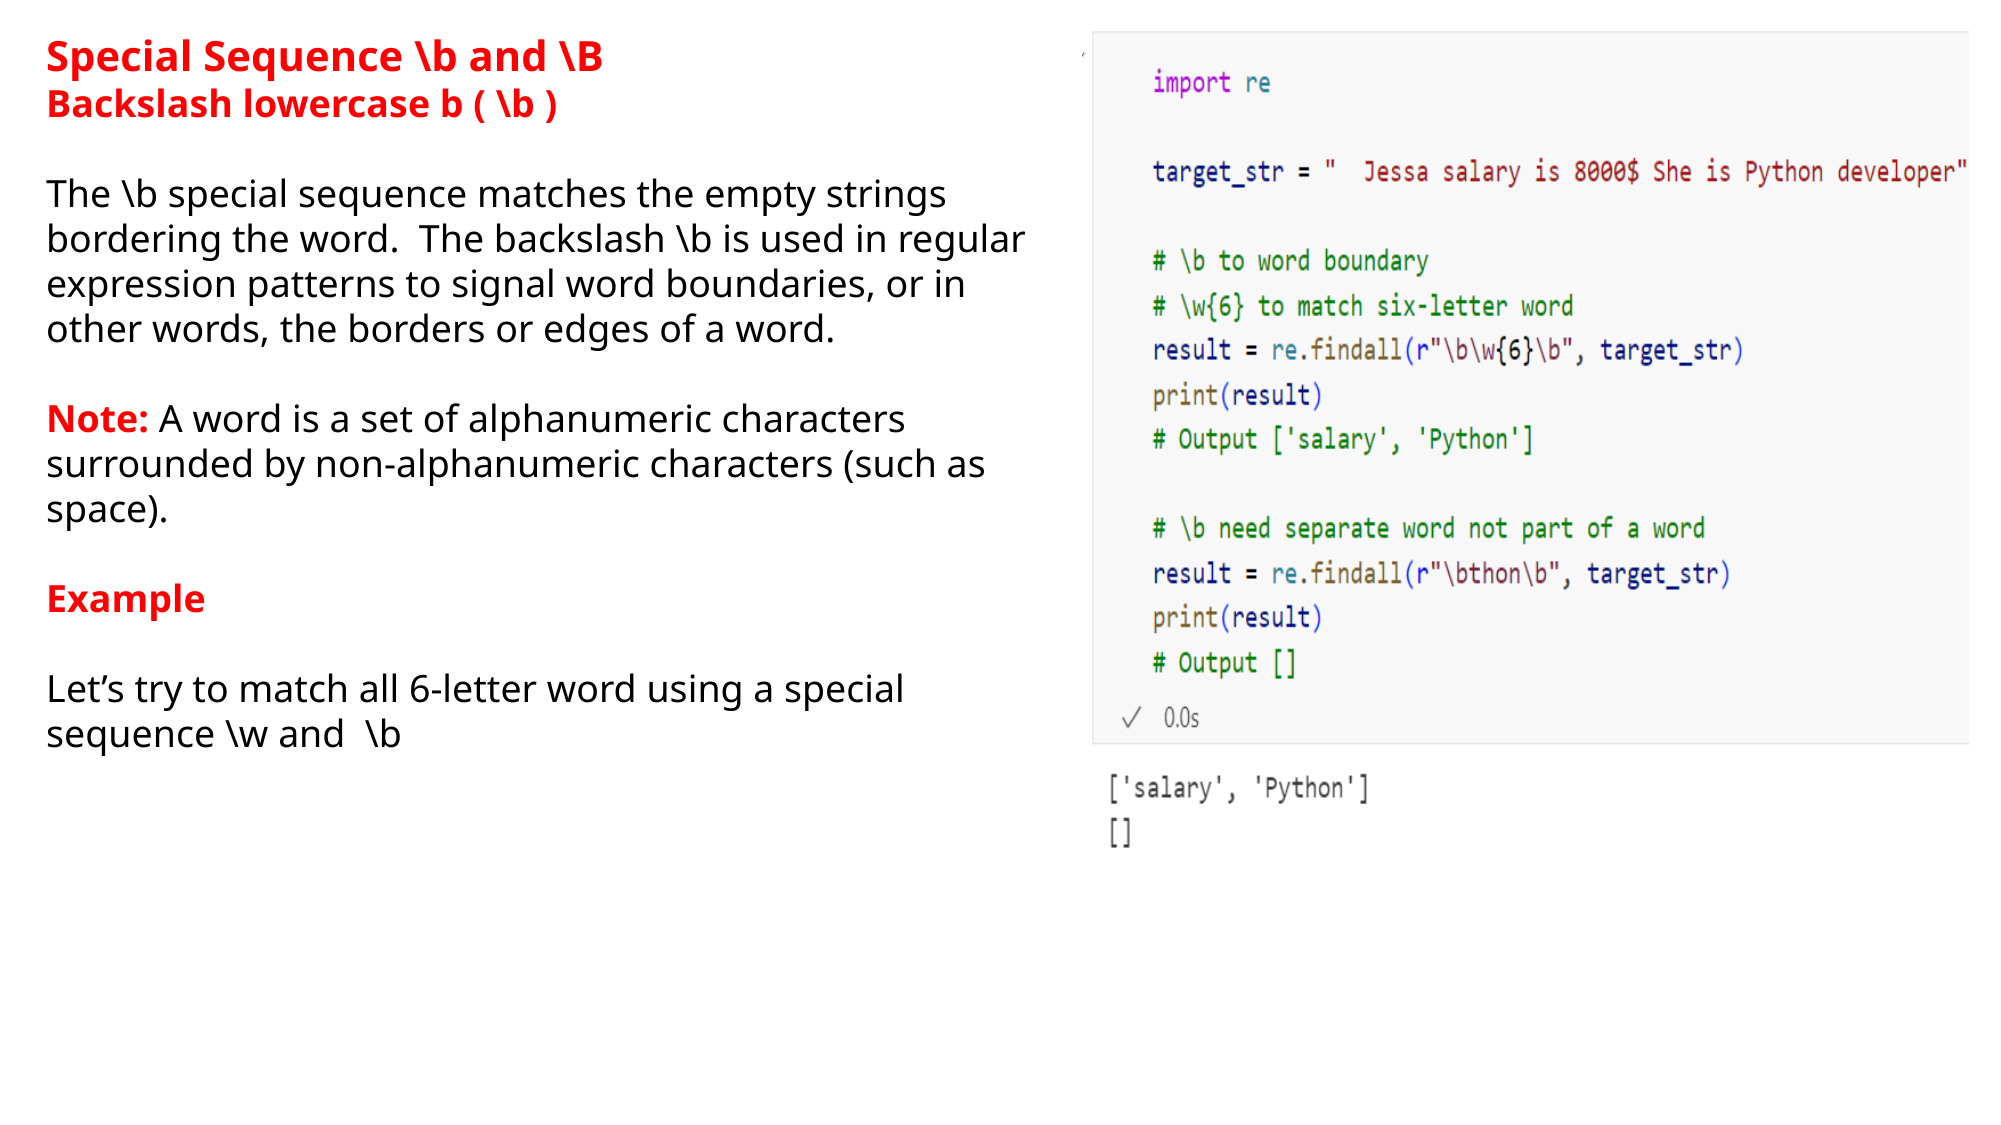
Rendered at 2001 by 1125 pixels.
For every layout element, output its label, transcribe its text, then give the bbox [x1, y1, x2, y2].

text_box Special Sequence \b and \B Backslash lowercase b ( \b ) The \b special sequence matches the empty strings bordering the word. The backslash \b is used in regular expression patterns to signal word boundaries, or in other words, the borders or edges of a word. Note: A word is a set of alphanumeric characters surrounded by non-alphanumeric characters (such as space). Example Let’s try to match all 6-letter word using a special sequence \w and \b [31, 22, 1081, 763]
picture [1081, 22, 1970, 902]
